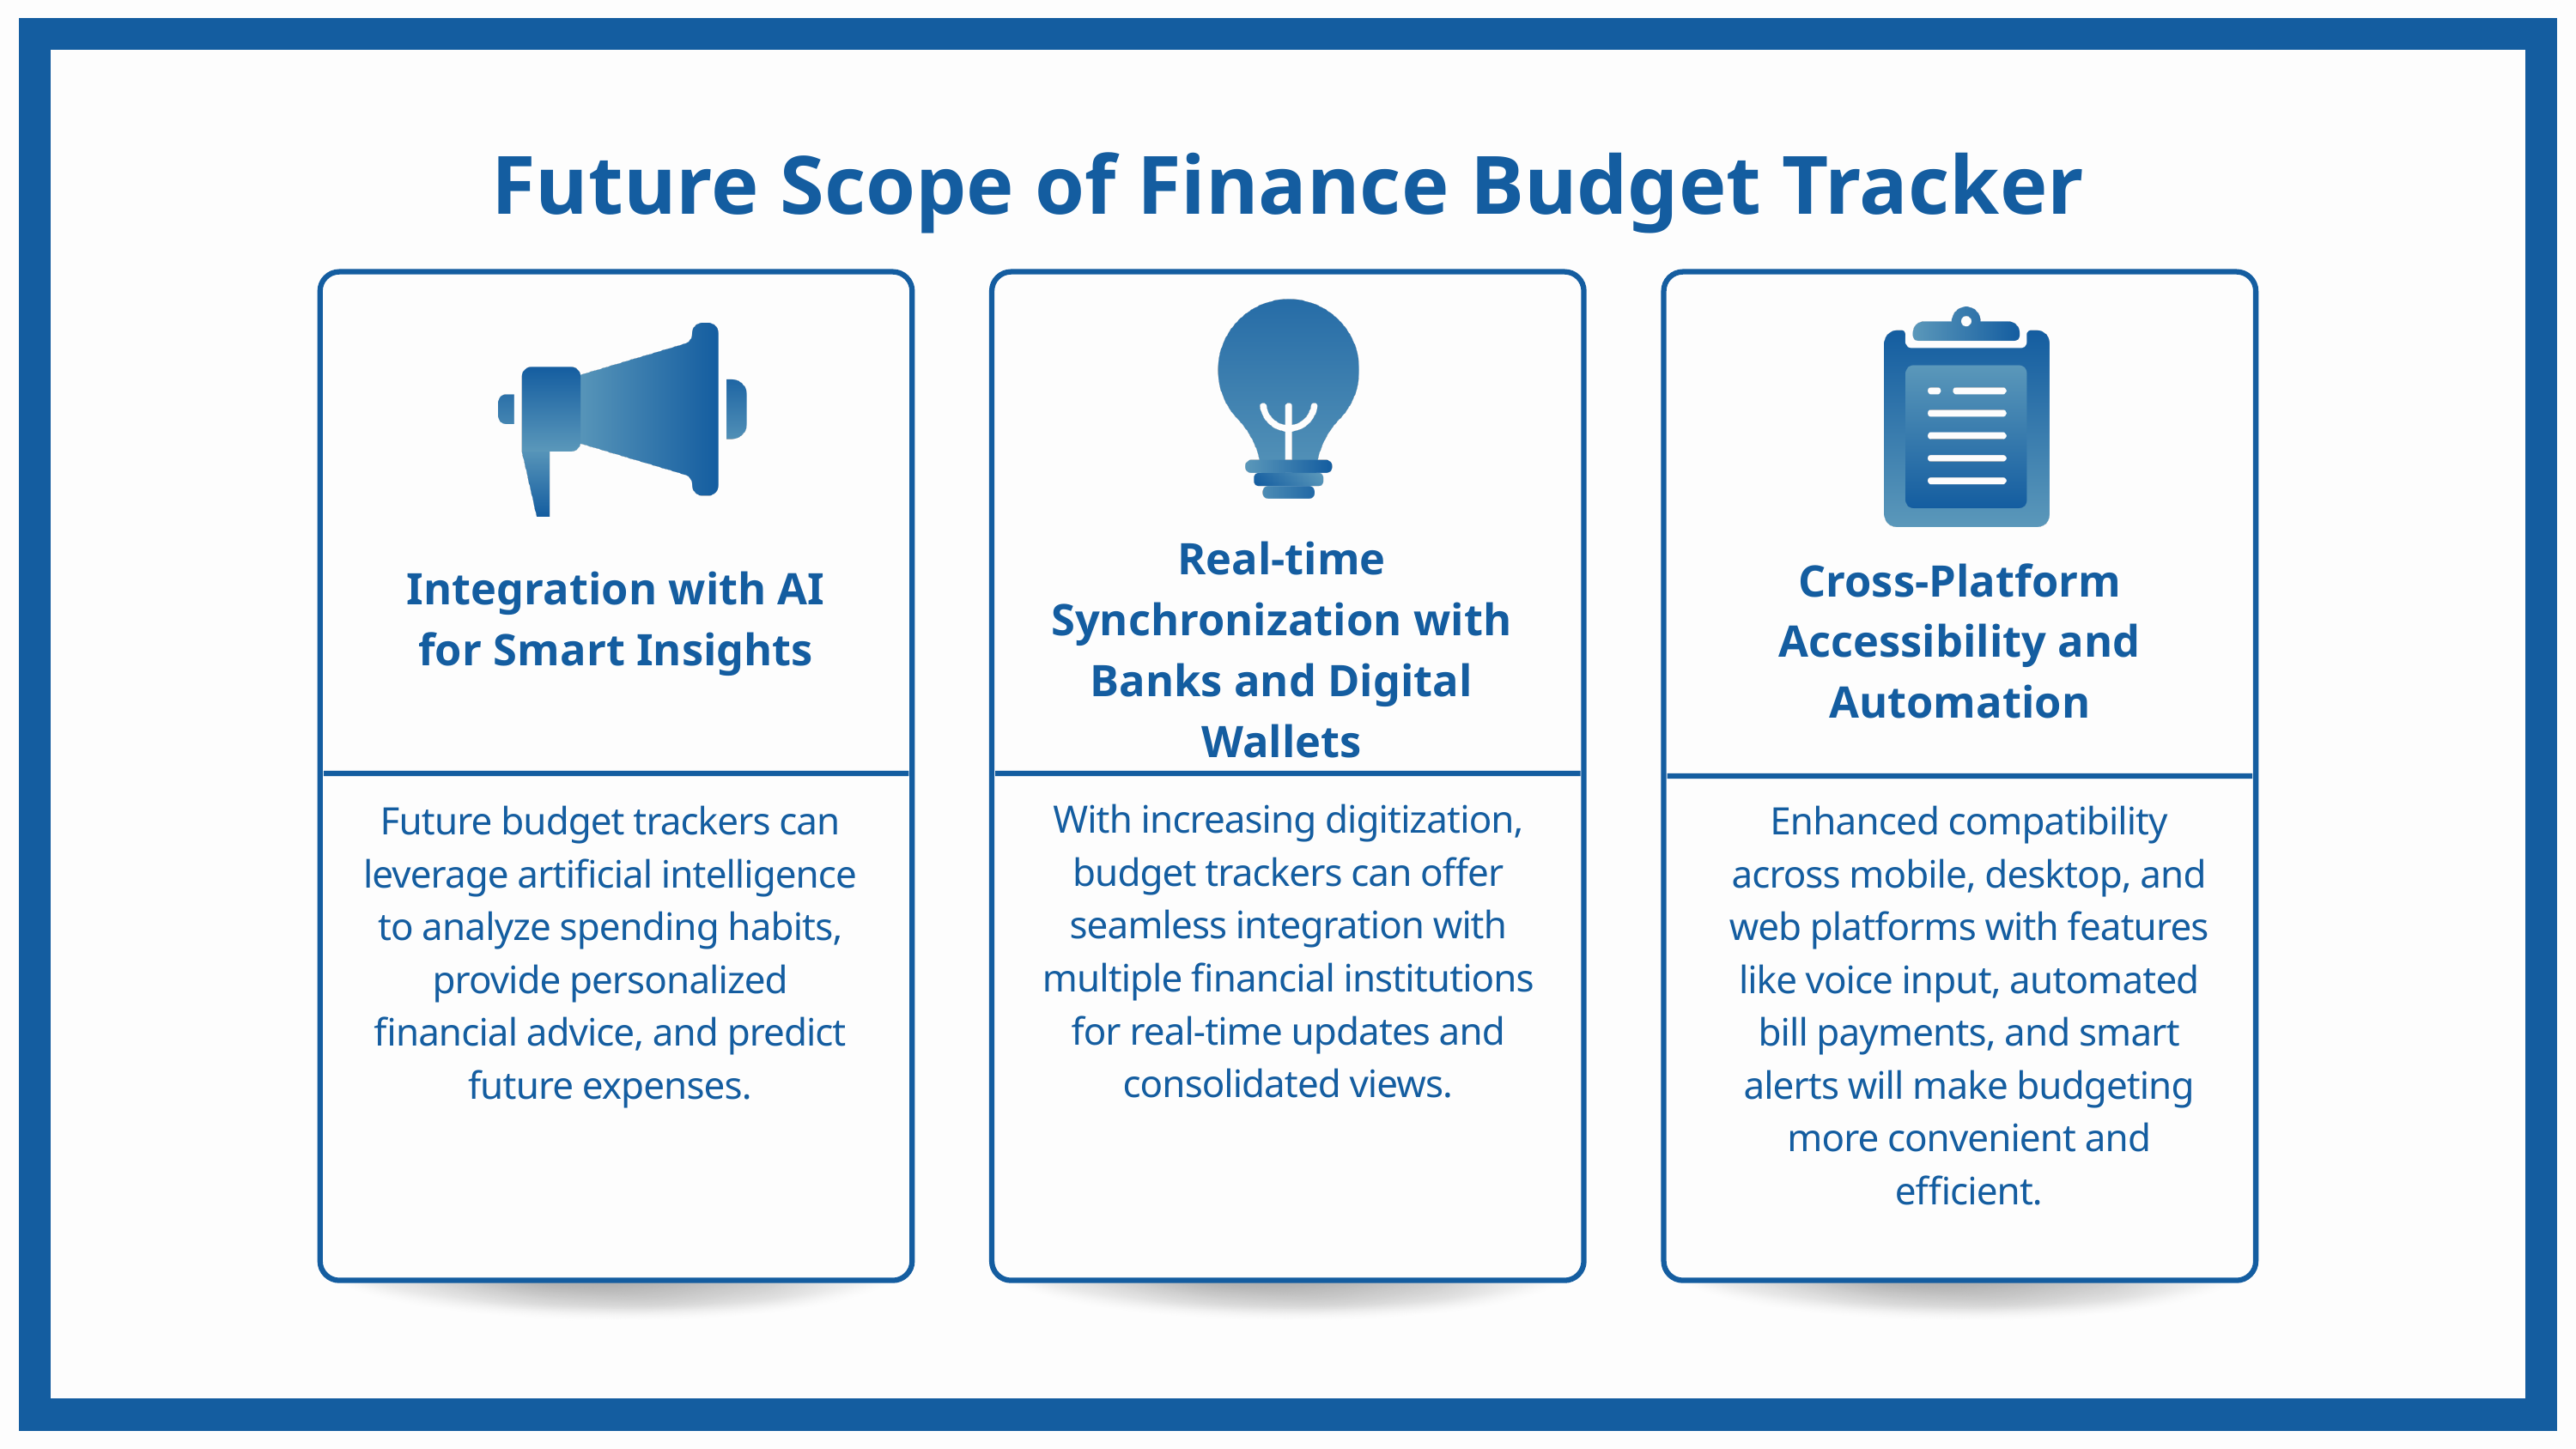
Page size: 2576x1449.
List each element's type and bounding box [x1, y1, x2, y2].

text_box [991, 271, 1584, 1281]
text_box [1663, 271, 2257, 1281]
text_box [34, 33, 2542, 1415]
text_box [319, 271, 913, 1281]
